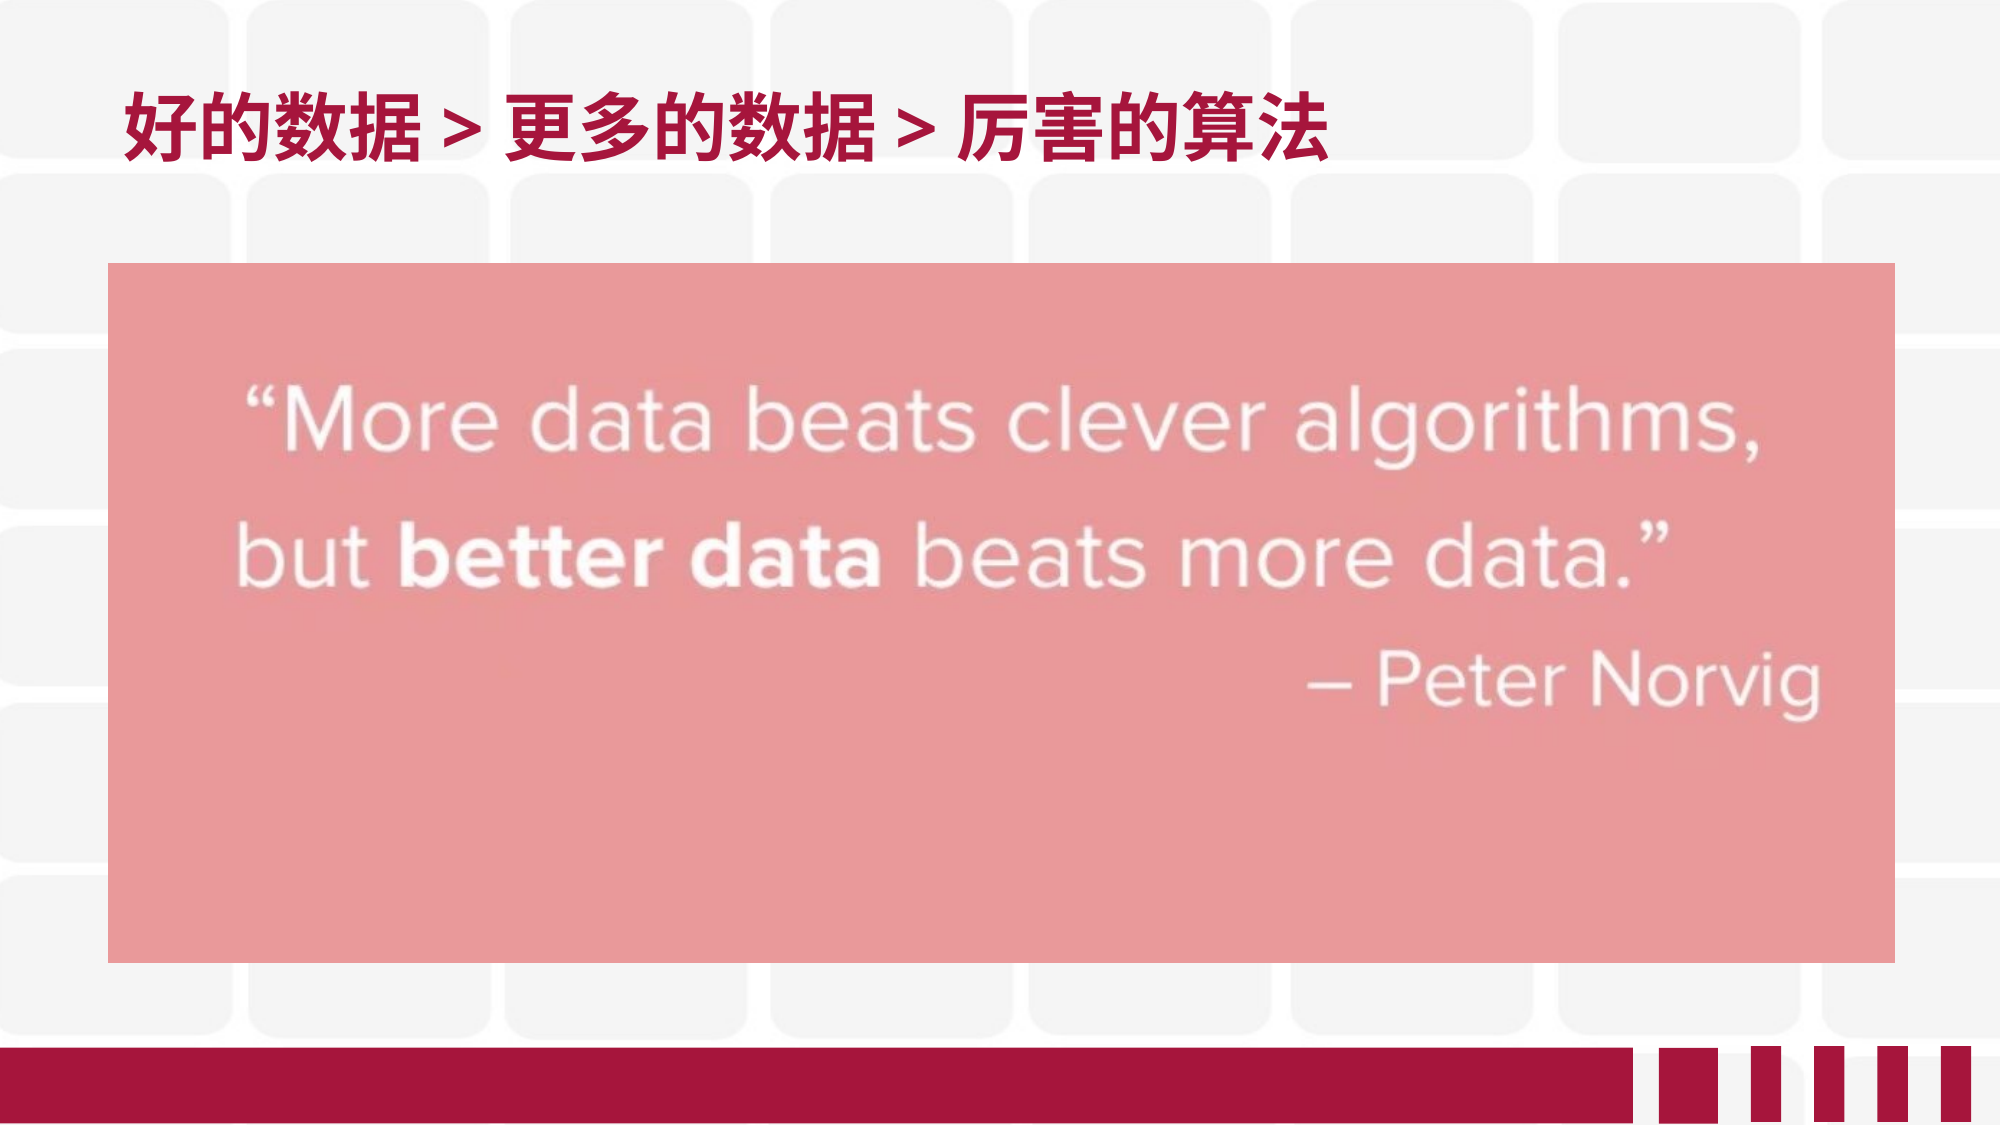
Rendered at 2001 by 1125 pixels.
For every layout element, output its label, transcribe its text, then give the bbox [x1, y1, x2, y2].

picture [0, 0, 2000, 1125]
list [108, 263, 1895, 963]
title 好的数据>更多的数据>厉害的算法 [108, 75, 1895, 188]
